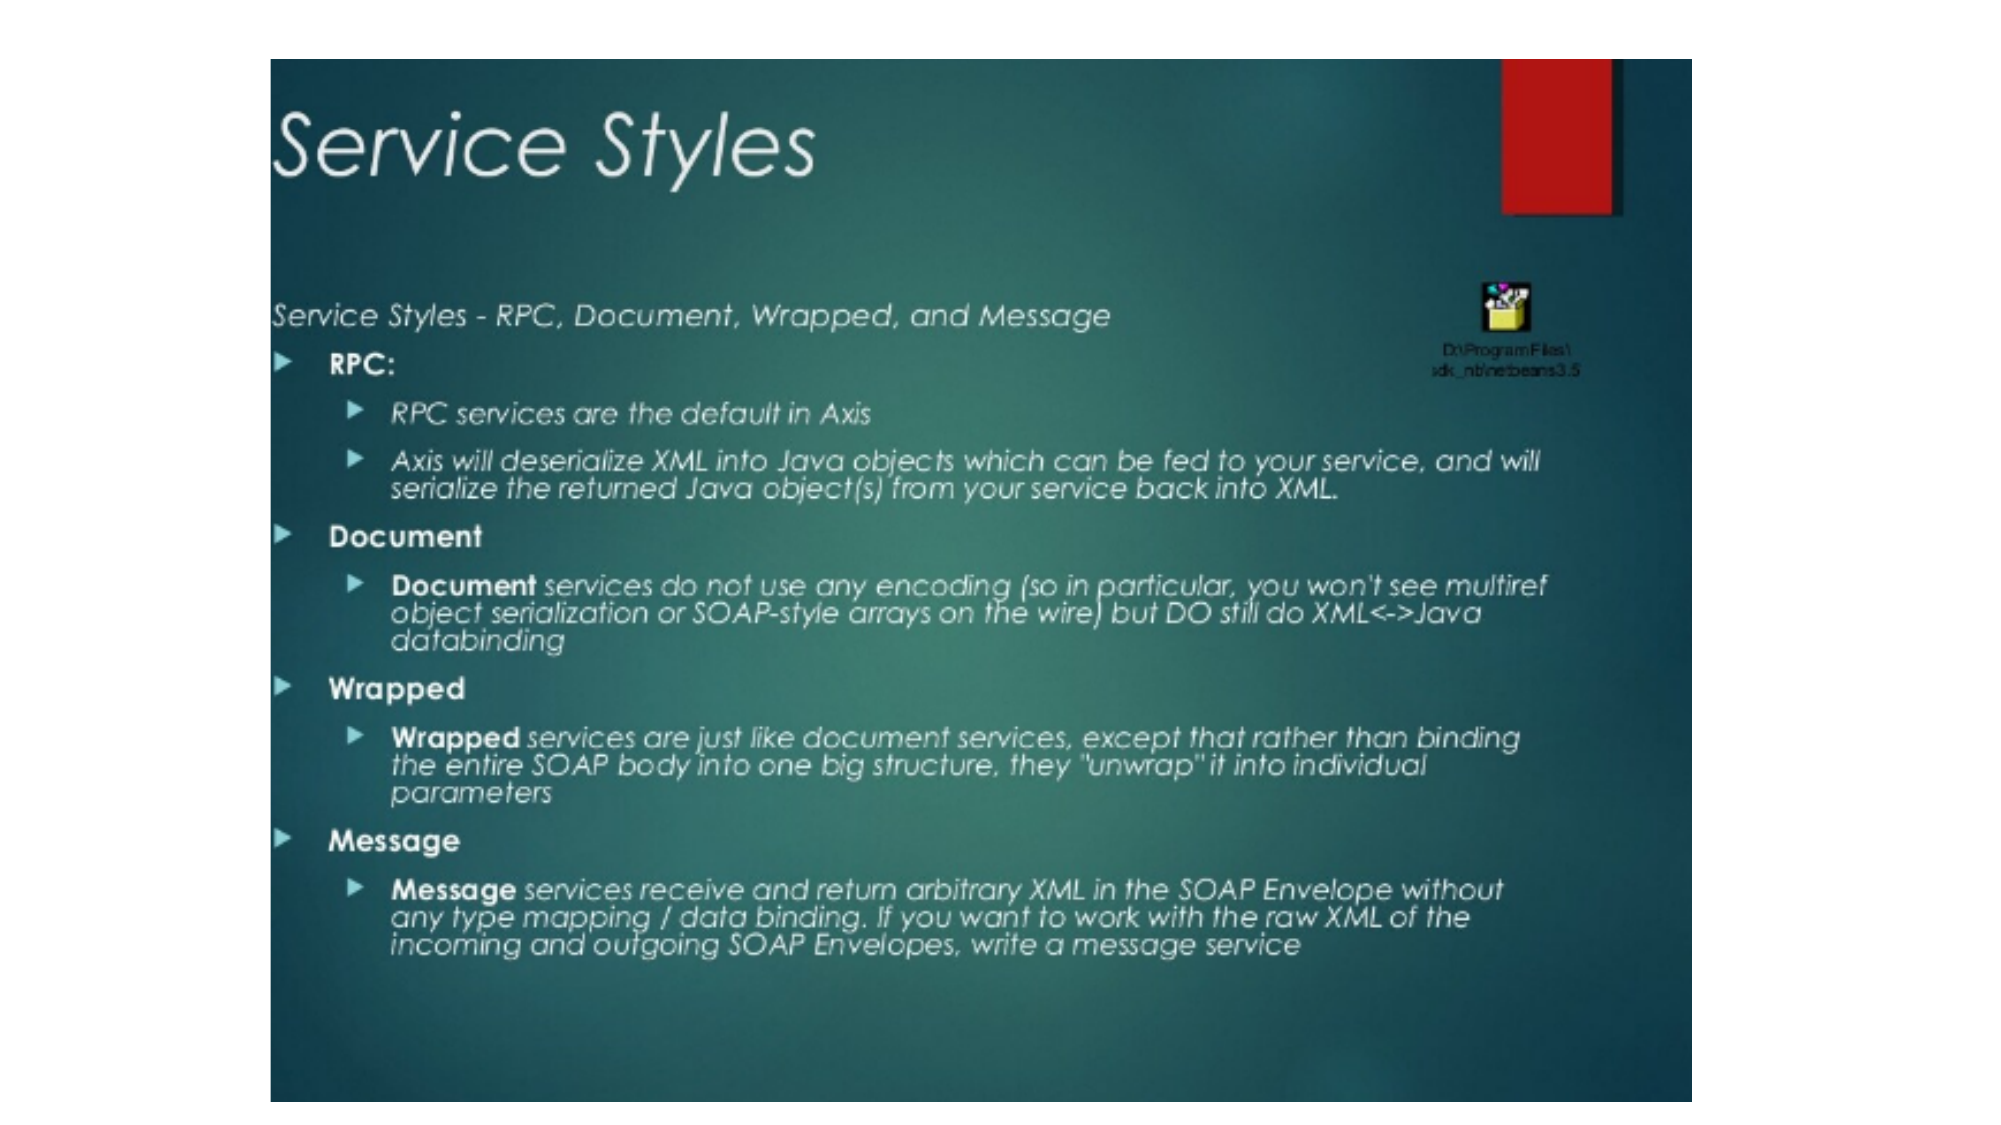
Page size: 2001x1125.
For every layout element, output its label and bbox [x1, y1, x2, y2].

list [270, 59, 1692, 1102]
